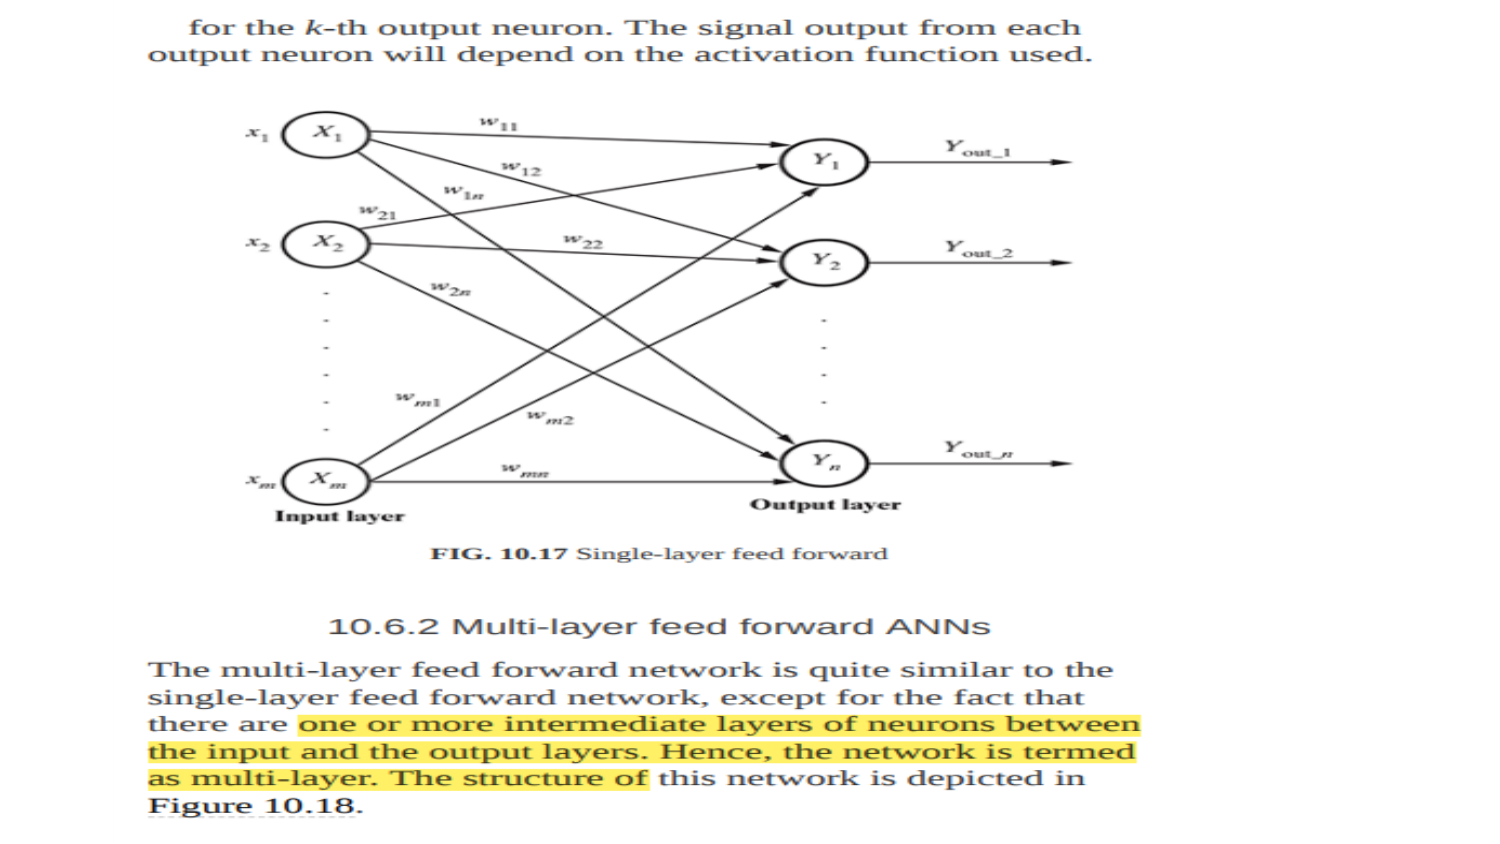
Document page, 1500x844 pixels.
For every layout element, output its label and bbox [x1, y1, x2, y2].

picture [112, 0, 1213, 844]
